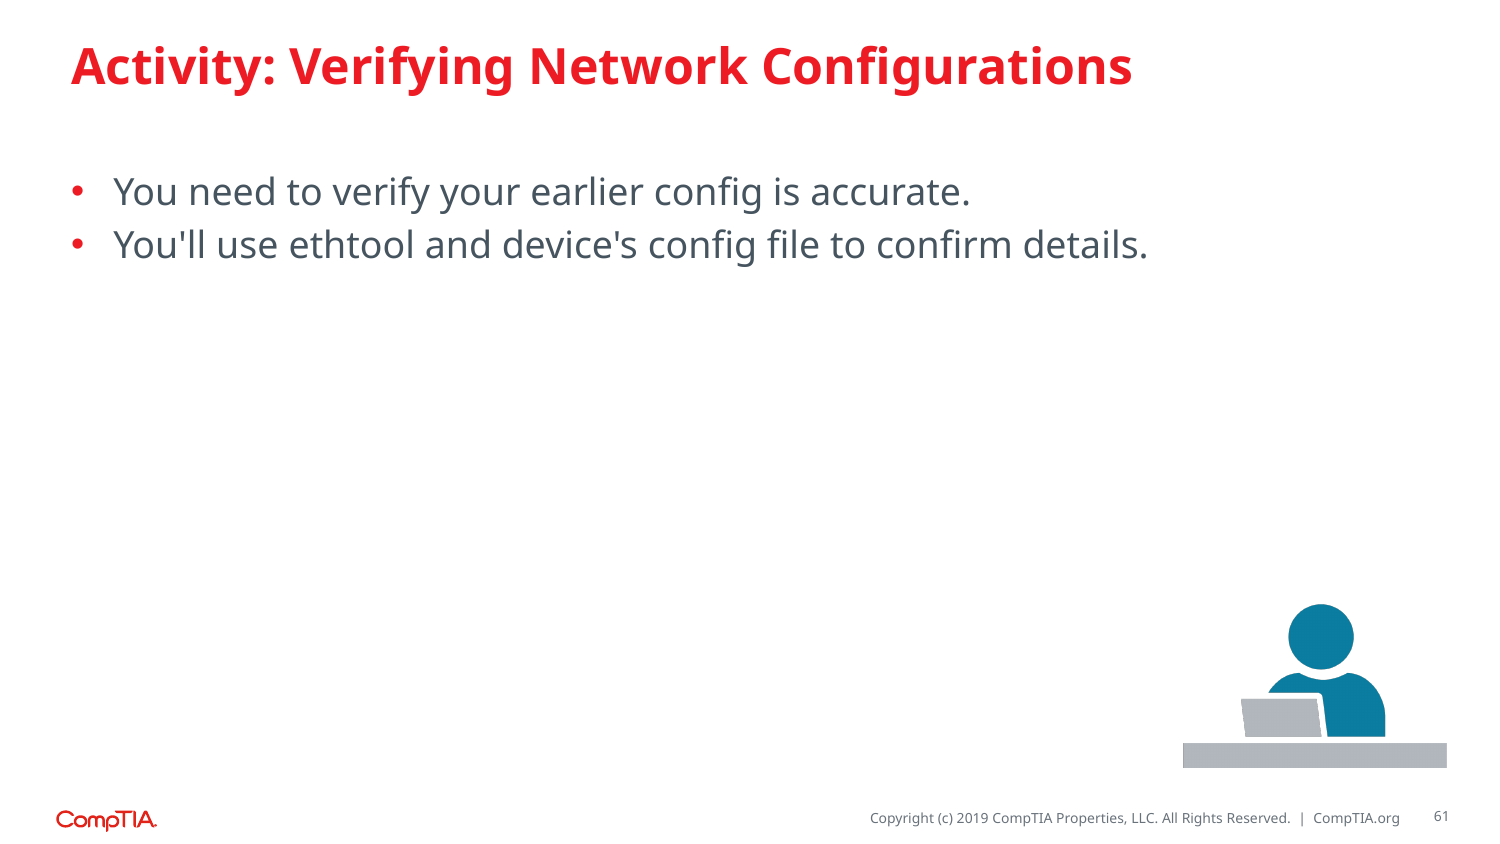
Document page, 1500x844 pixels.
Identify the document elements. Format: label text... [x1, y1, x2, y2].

title Activity: Verifying Network Configurations [56, 12, 1350, 117]
list You need to verify your earlier config is accurate. You'll use ethtool and device's config file to confirm details. [56, 160, 1444, 768]
slide_number 61 [1407, 800, 1450, 835]
